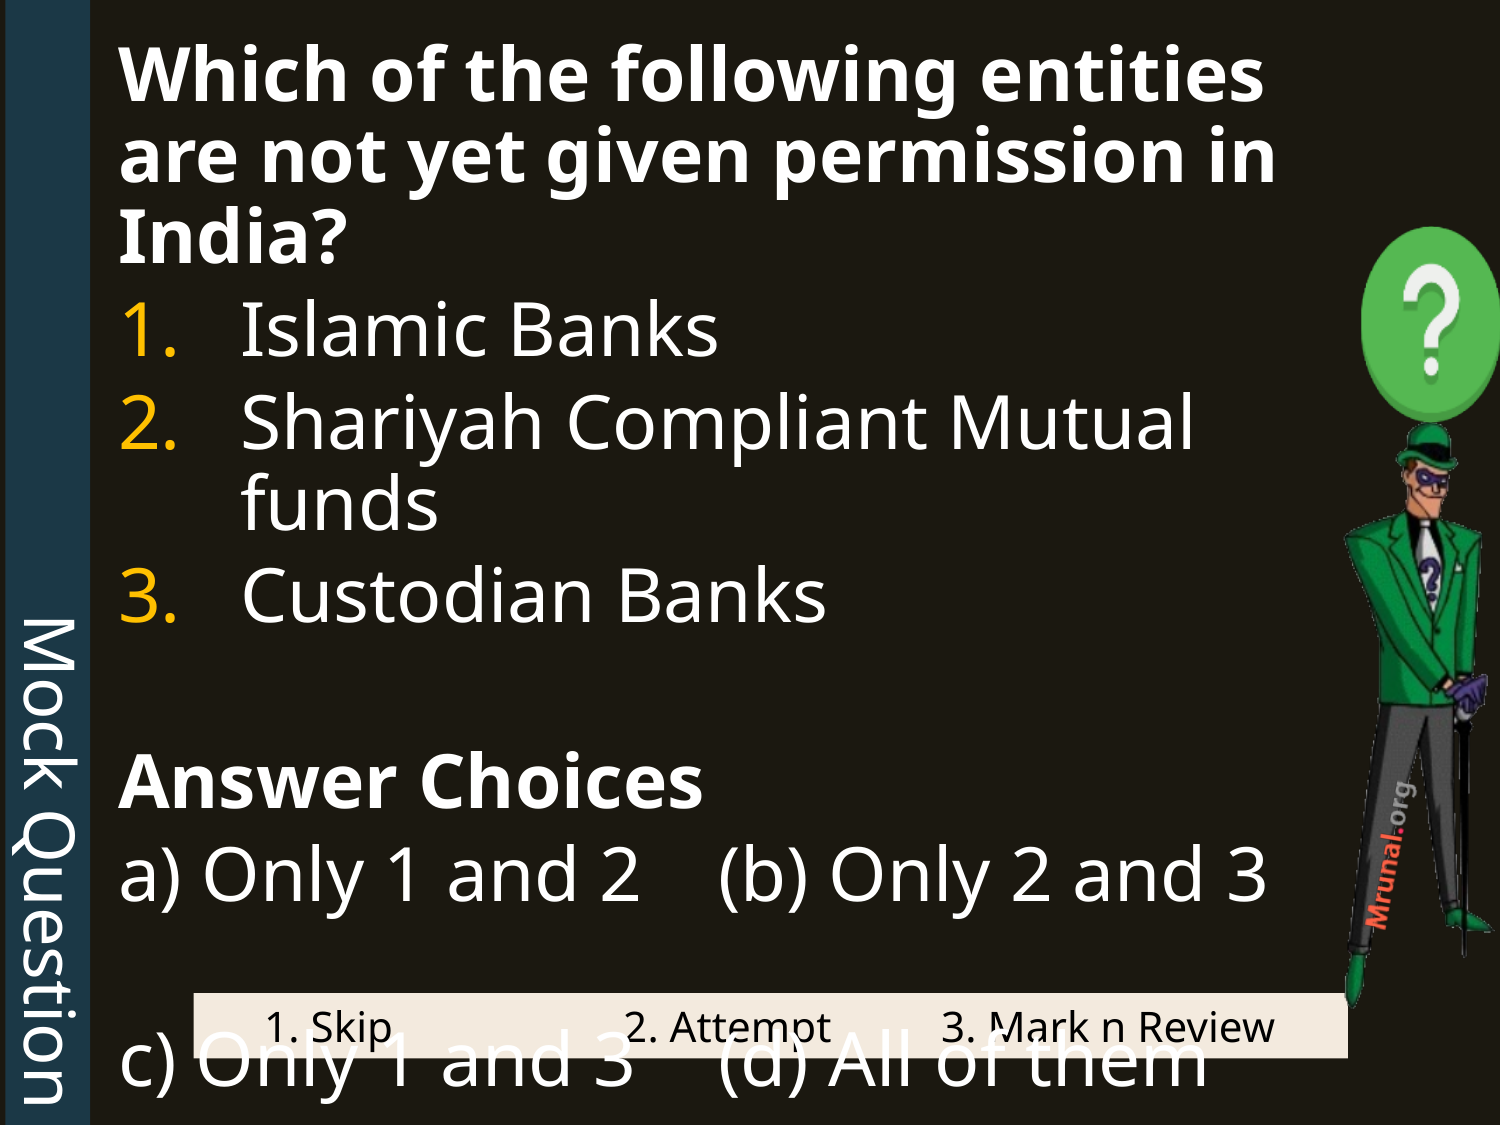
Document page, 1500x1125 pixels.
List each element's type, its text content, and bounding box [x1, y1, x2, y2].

list Which of the following entities are not yet given permission in India? Islamic Banks Shariyah Compliant Mutual funds Custodian Banks Answer Choices a) Only 1 and 2 (b) Only 2 and 3 c) Only 1 and 3 (d) All of them [103, 29, 1397, 1014]
list Mock Question [5, 0, 91, 1125]
picture [1397, 208, 1500, 1014]
